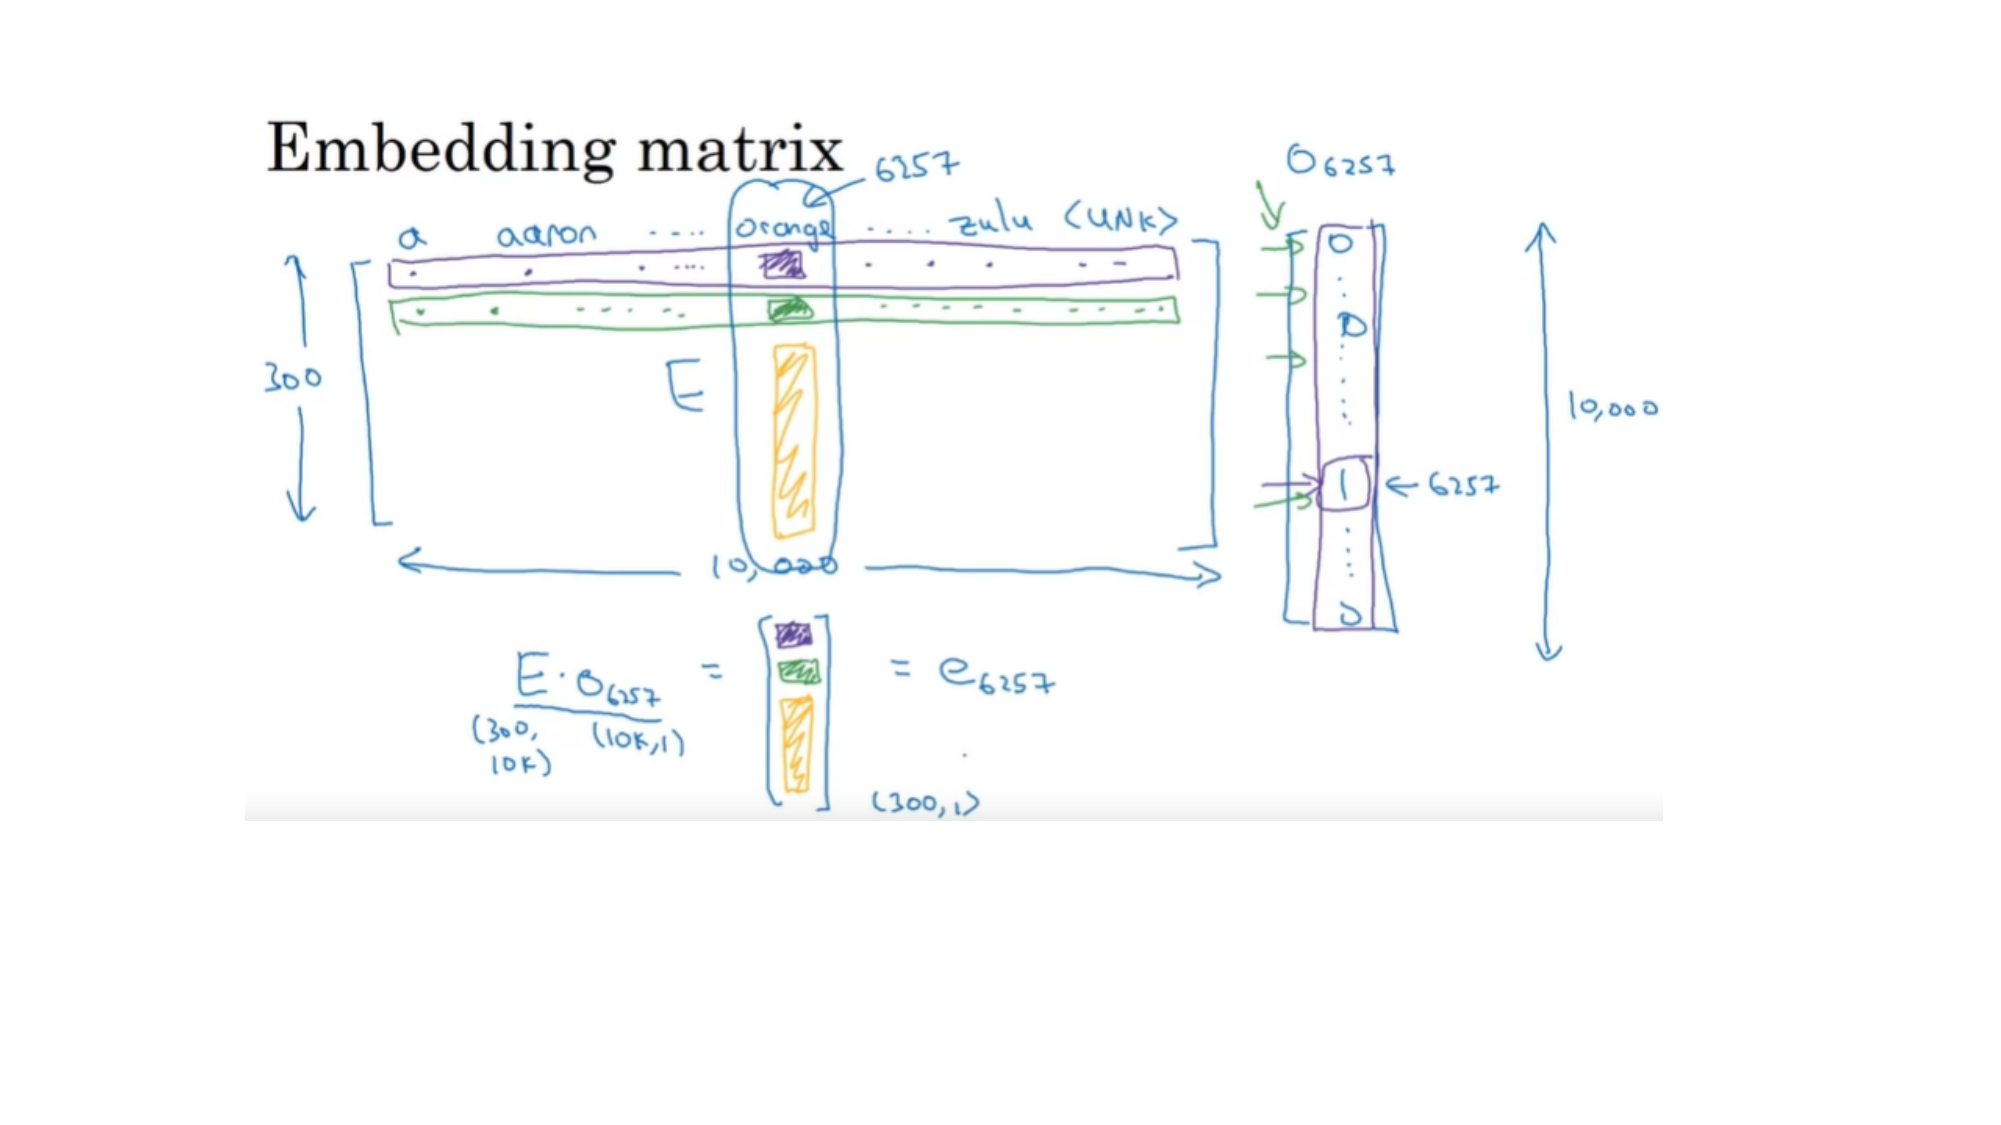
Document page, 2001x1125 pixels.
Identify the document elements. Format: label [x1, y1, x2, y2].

picture [245, 93, 1663, 821]
